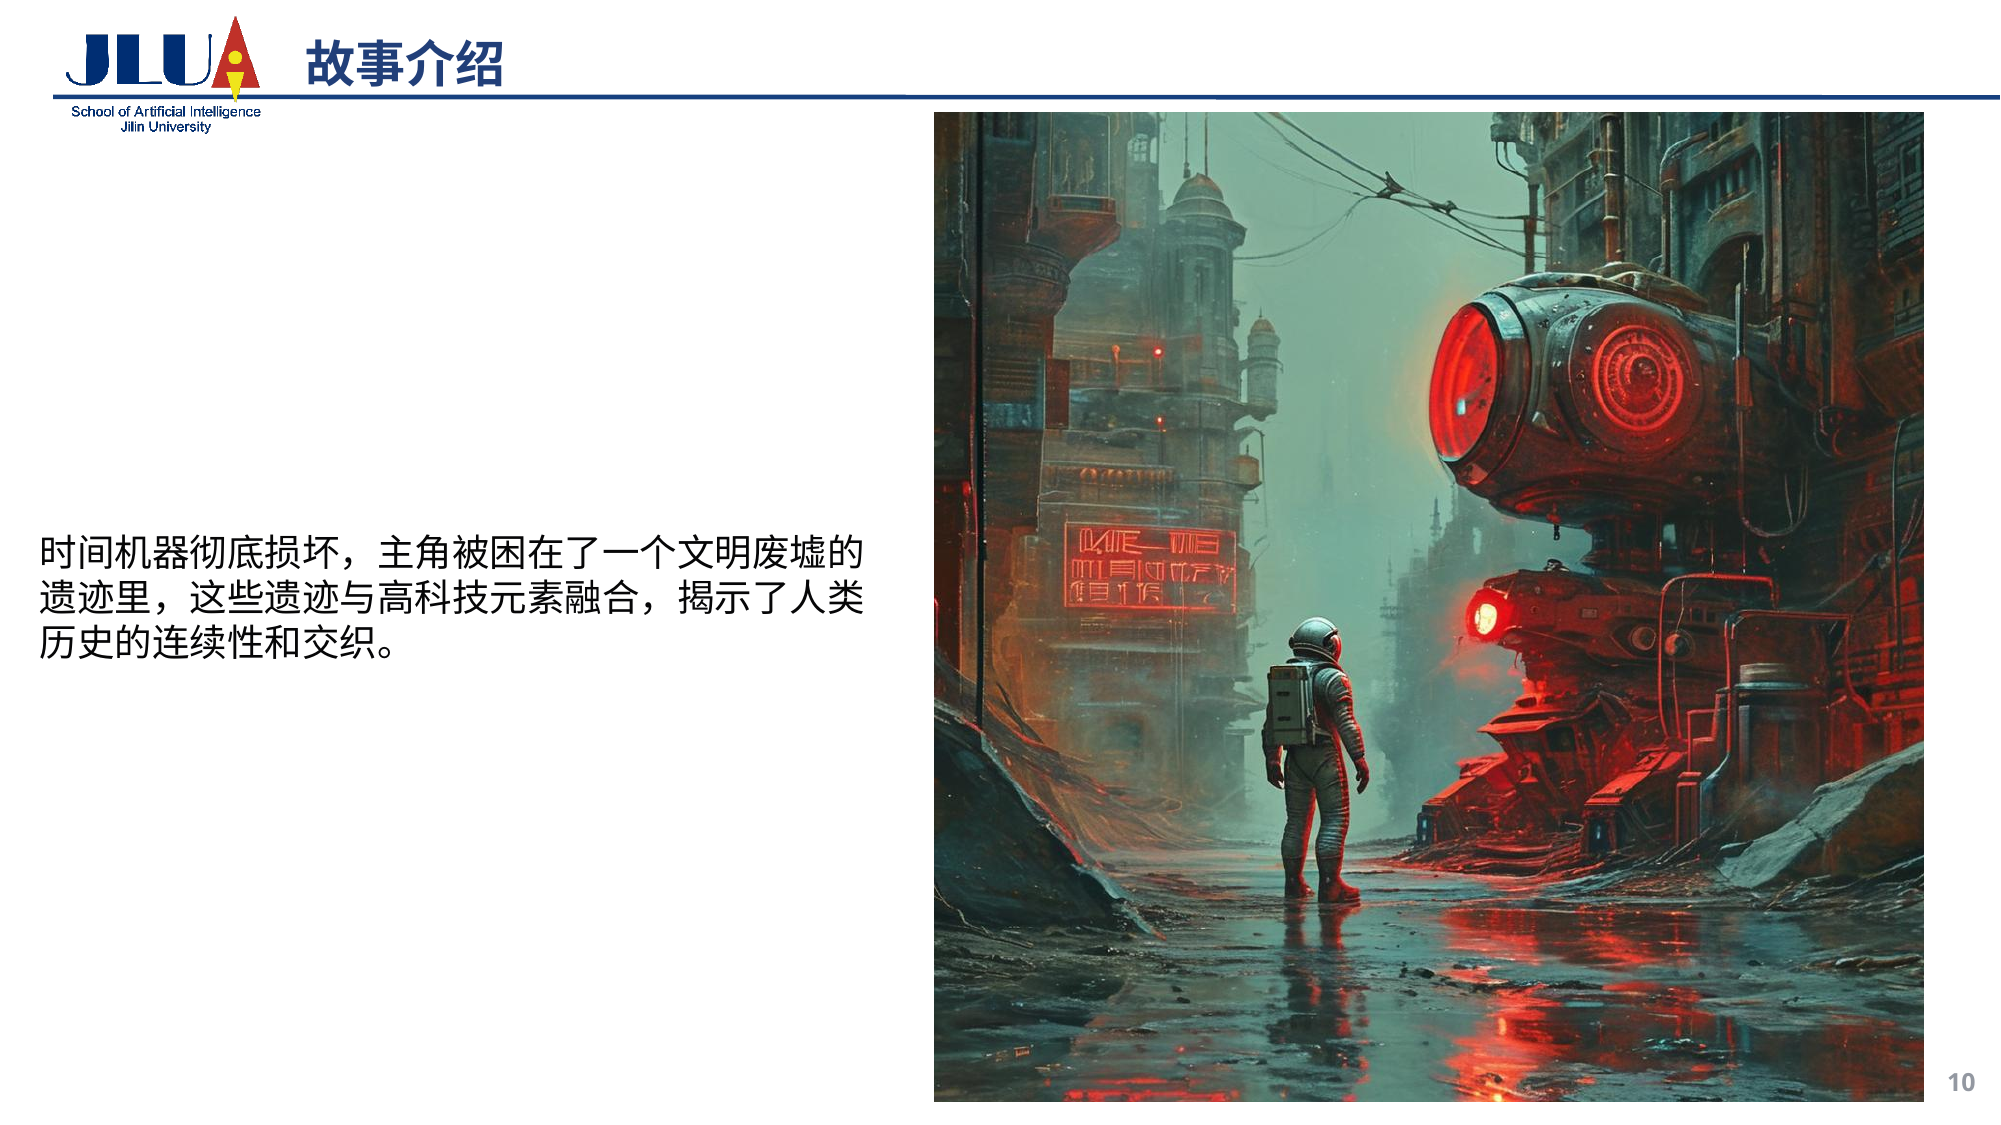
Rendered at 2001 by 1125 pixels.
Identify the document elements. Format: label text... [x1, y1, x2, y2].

picture [53, 8, 291, 141]
title 故事介绍 [290, 31, 2000, 97]
text_box 时间机器彻底损坏，主角被困在了一个文明废墟的遗迹里，这些遗迹与高科技元素融合，揭示了人类历史的连续性和交织。 [25, 521, 917, 672]
slide_number 10 [1540, 1053, 1991, 1113]
picture [934, 112, 1924, 1102]
